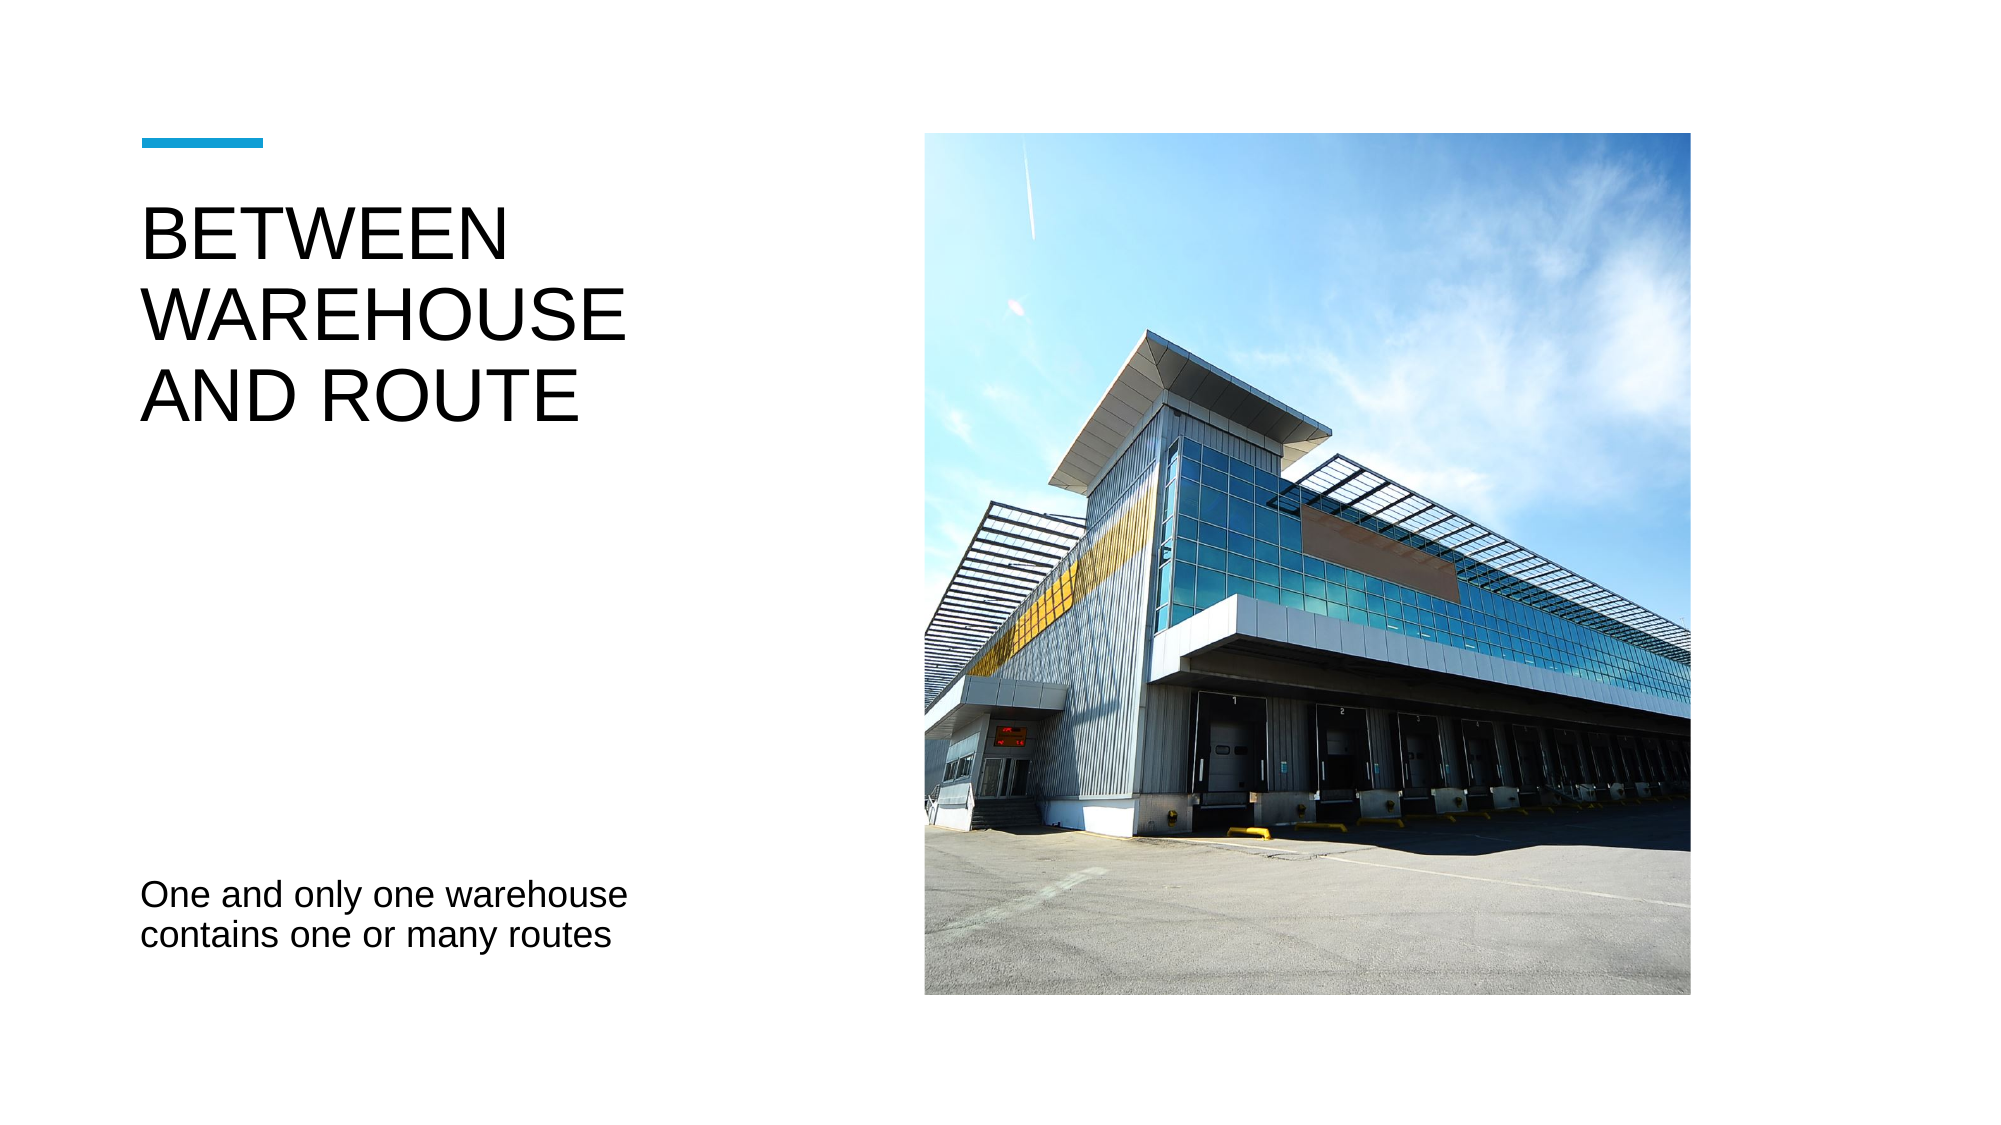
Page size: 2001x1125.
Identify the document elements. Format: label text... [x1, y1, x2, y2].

list One and only one warehouse contains one or many routes [125, 756, 656, 964]
title BETWEEN WAREHOUSE AND ROUTE [125, 187, 656, 756]
picture [924, 133, 1691, 995]
